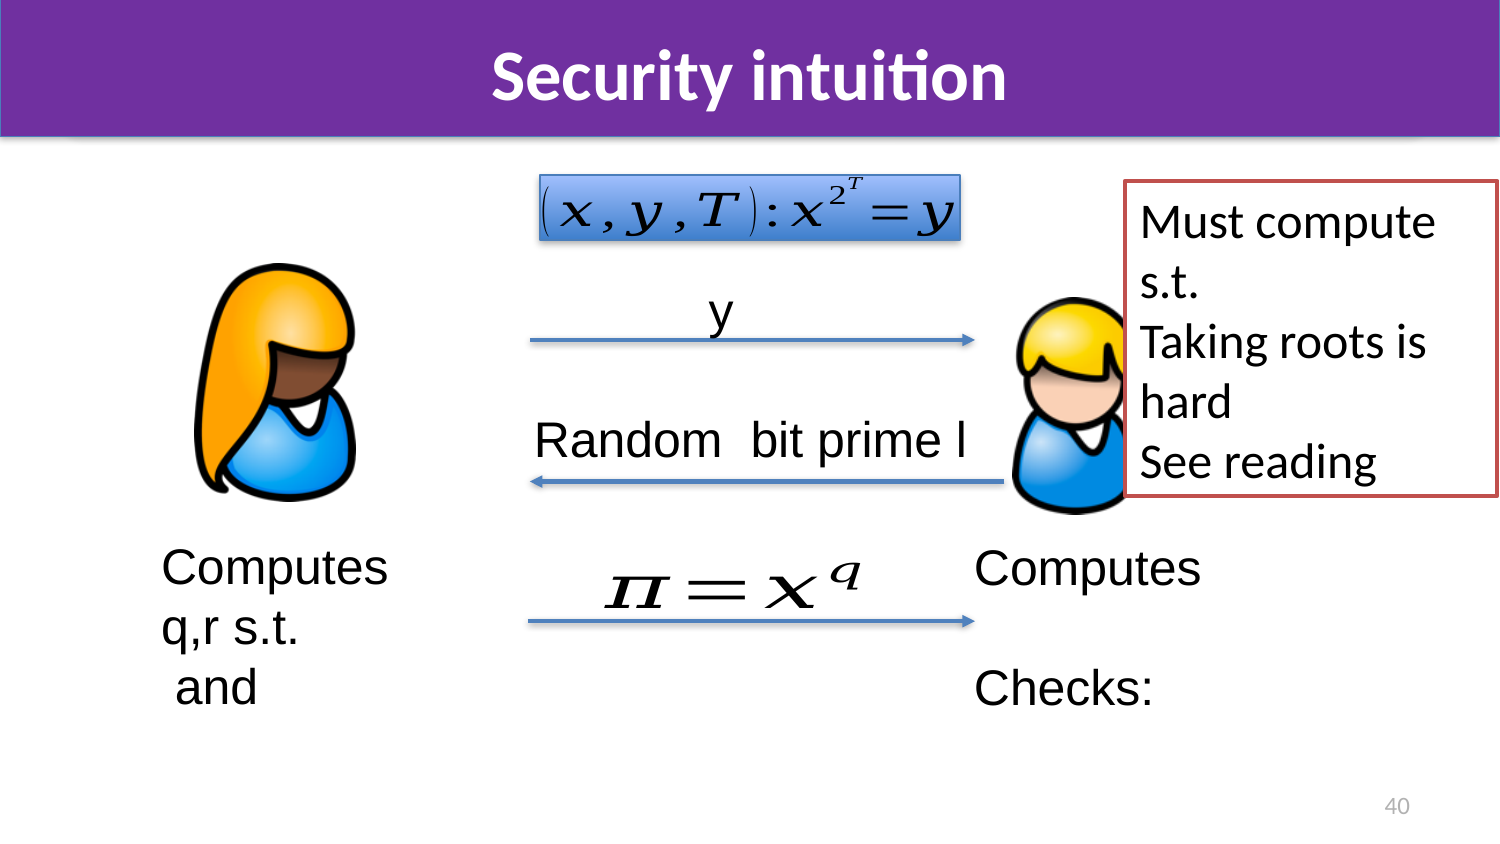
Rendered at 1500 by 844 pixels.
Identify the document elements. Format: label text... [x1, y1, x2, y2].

picture [1011, 297, 1139, 516]
title Security intuition [75, 20, 1425, 123]
picture [194, 262, 356, 502]
slide_number 40 [1074, 782, 1425, 827]
text_box y [693, 270, 768, 339]
